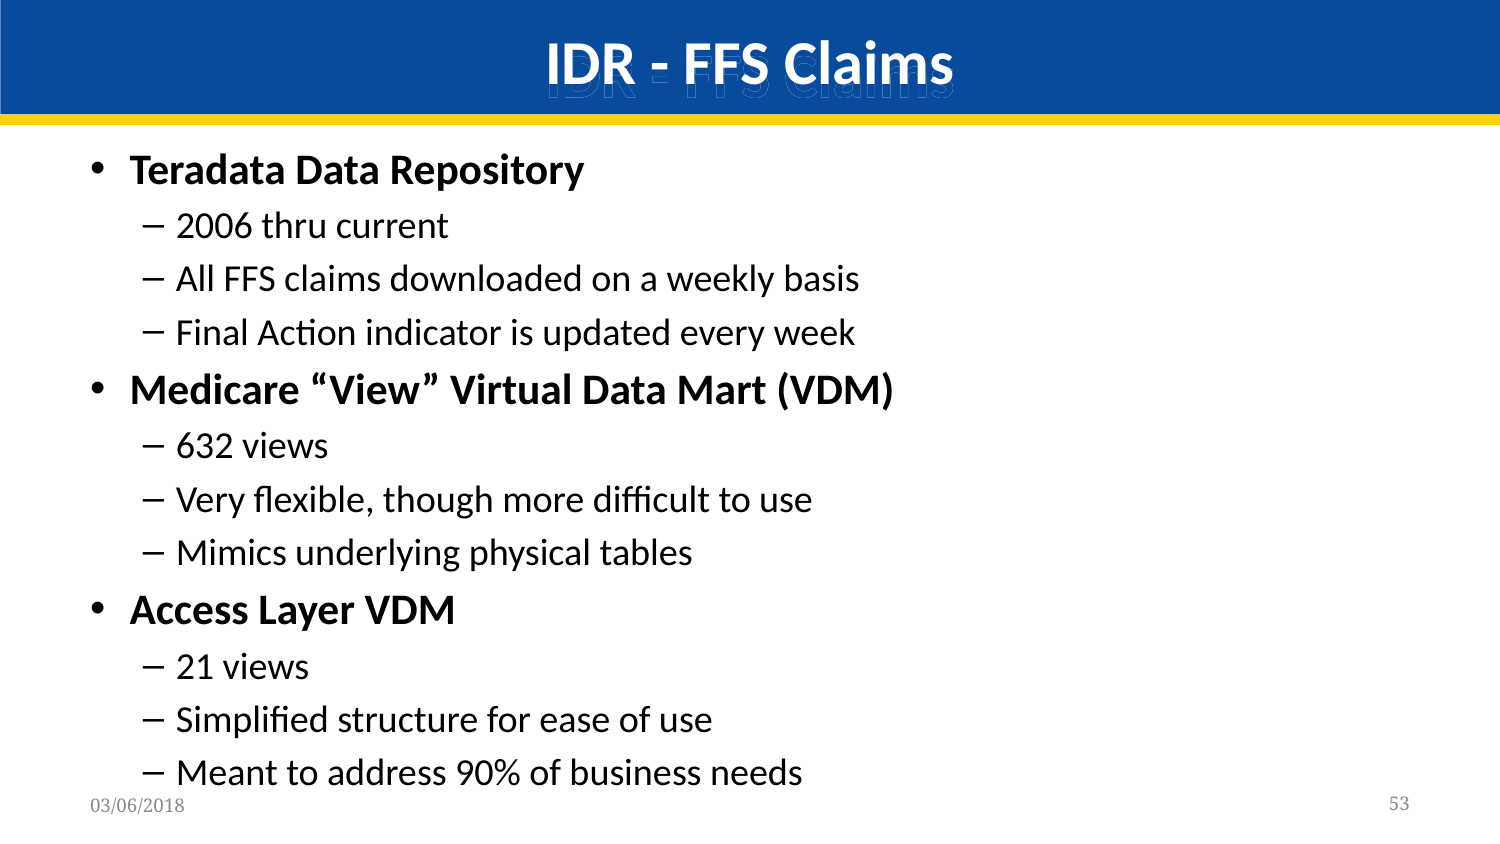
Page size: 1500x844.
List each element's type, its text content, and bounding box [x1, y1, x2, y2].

list Teradata Data Repository 2006 thru current All FFS claims downloaded on a weekly basis Final Action indicator is updated every week Medicare “View” Virtual Data Mart (VDM) 632 views Very flexible, though more difficult to use Mimics underlying physical tables Access Layer VDM 21 views Simplified structure for ease of use Meant to address 90% of business needs [75, 133, 1425, 805]
slide_number 53 [1074, 805, 1425, 827]
title IDR - FFS Claims [0, 16, 1500, 102]
